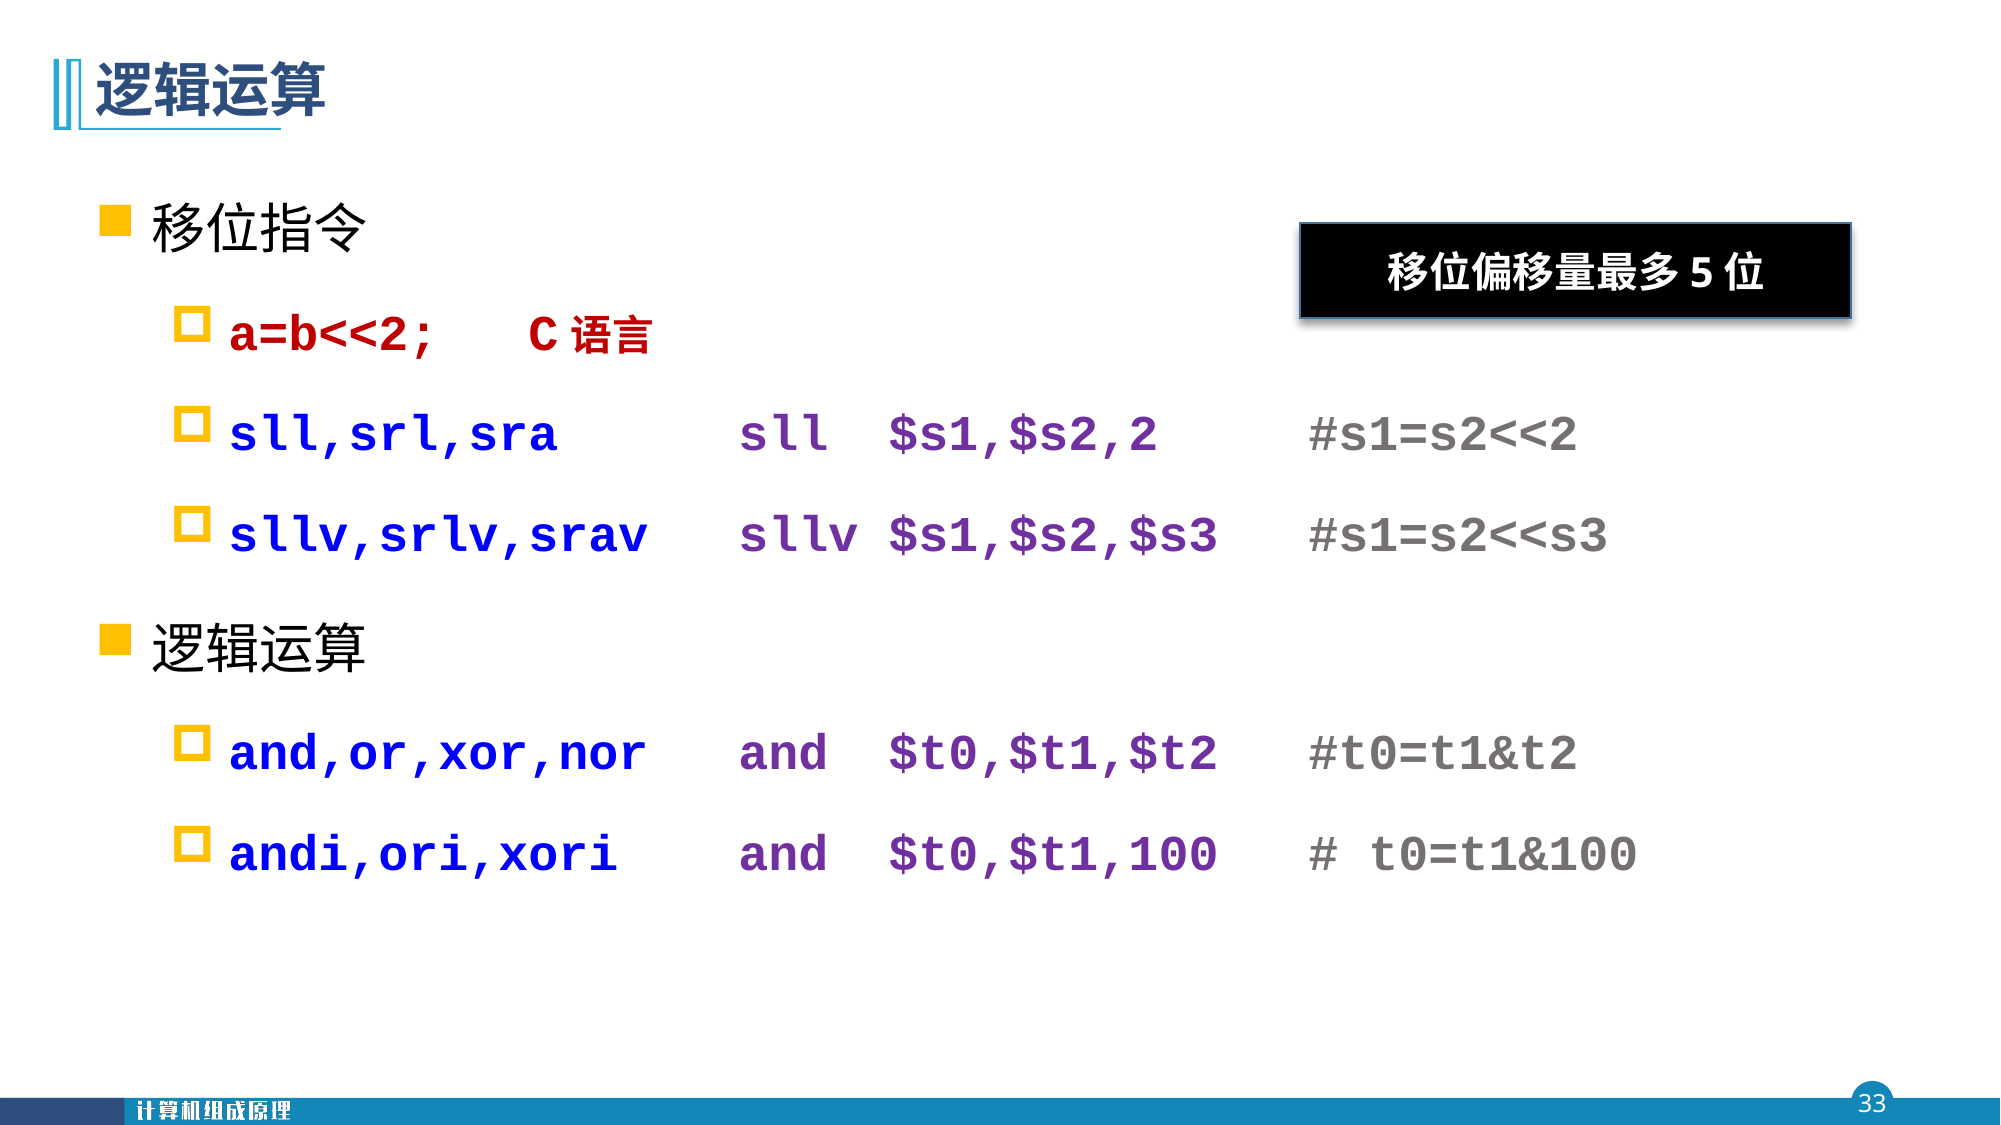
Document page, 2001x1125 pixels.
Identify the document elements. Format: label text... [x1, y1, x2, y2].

title 逻辑运算 [80, 42, 1805, 144]
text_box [1299, 223, 1851, 319]
list 移位指令 a=b<<2; C语言 sll,srl,sra sll $s1,$s2,2 #s1=s2<<2 sllv,srlv,srav sllv $s1,$s2,$s3 #s1=s2<<s3 逻辑运算 and,or,xor,nor and $t0,$t1,$t2 #t0=t1&t2 andi,ori,xori and $t0,$t1,100 # t0=t1&100 [80, 154, 2000, 1080]
